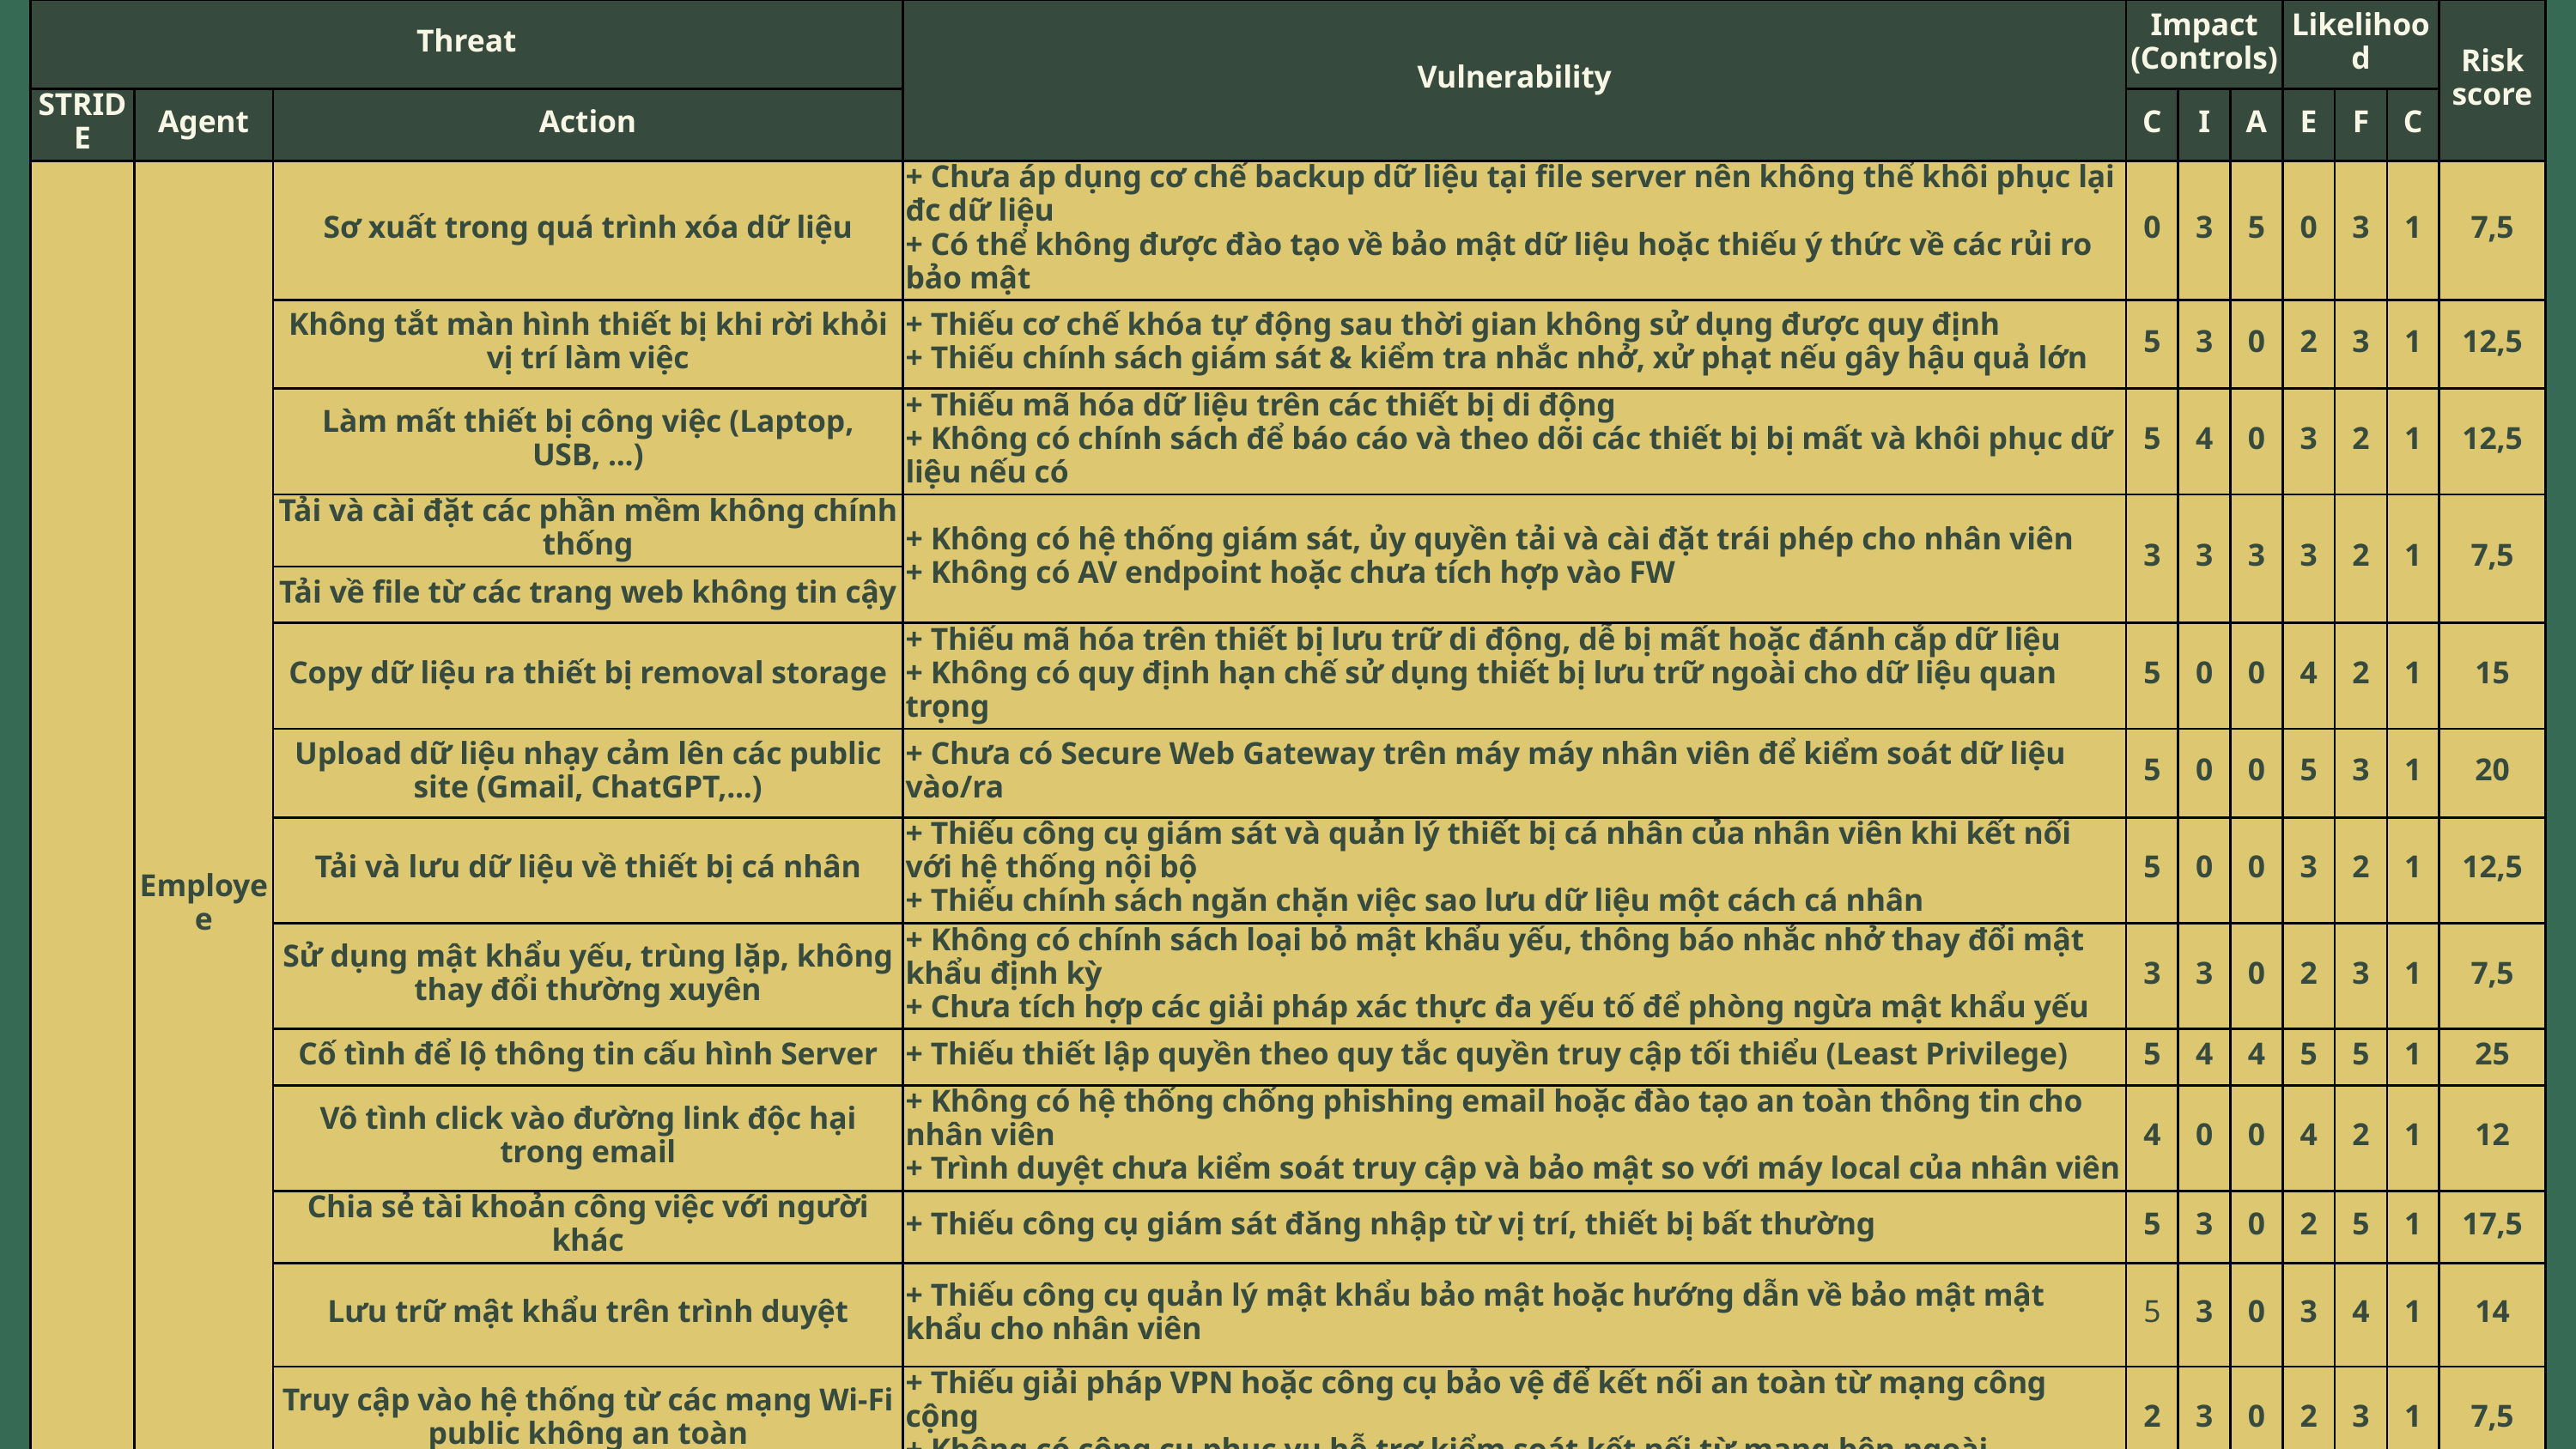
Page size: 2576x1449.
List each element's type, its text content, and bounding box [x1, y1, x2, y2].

table_cell Truy cập vào hệ thống từ các mạng Wi-Fi public không an toàn [274, 1367, 902, 1449]
table_cell 12 [2440, 1087, 2544, 1190]
table_cell Chia sẻ tài khoản công việc với người khác [274, 1192, 902, 1262]
table_cell Agent [136, 90, 272, 160]
table_cell Employee [136, 162, 272, 1449]
table_header Risk score [2440, 1, 2544, 160]
table_cell 5 [2336, 1192, 2386, 1262]
table_cell Sơ xuất trong quá trình xóa dữ liệu [274, 162, 902, 299]
table_cell Lưu trữ mật khẩu trên trình duyệt [274, 1264, 902, 1366]
table_cell 7,5 [2440, 1367, 2544, 1449]
table_cell 1 [2388, 1192, 2438, 1262]
table_cell 5 [2127, 390, 2177, 494]
table_cell 3 [2336, 730, 2386, 816]
table_cell 0 [2232, 390, 2281, 494]
table_cell 1 [2388, 925, 2438, 1028]
table_cell 4 [2179, 1030, 2229, 1084]
table_cell + Thiếu giải pháp VPN hoặc công cụ bảo vệ để kết nối an toàn từ mạng công cộng + Không có công cụ phục vụ hỗ trợ kiểm soát kết nối từ mạng bên ngoài [904, 1367, 2125, 1449]
table_cell 5 [2127, 1192, 2177, 1262]
table_cell 25 [2440, 1030, 2544, 1084]
table_cell 2 [2284, 1367, 2334, 1449]
table_cell 7,5 [2440, 925, 2544, 1028]
table_cell 0 [2179, 730, 2229, 816]
table_cell 4 [2179, 390, 2229, 494]
table_cell 1 [2388, 301, 2438, 387]
table_cell 5 [2127, 301, 2177, 387]
table_cell 3 [2284, 819, 2334, 922]
table_cell 0 [2179, 1087, 2229, 1190]
table_cell 1 [2388, 1264, 2438, 1366]
table_cell 3 [2284, 1264, 2334, 1366]
table_cell I [2179, 90, 2229, 160]
table_cell 2 [2284, 1192, 2334, 1262]
table_cell 12,5 [2440, 301, 2544, 387]
table_cell + Thiếu công cụ quản lý mật khẩu bảo mật hoặc hướng dẫn về bảo mật mật khẩu cho nhân viên [904, 1264, 2125, 1366]
table_cell 3 [2336, 162, 2386, 299]
table_cell + Chưa áp dụng cơ chế backup dữ liệu tại file server nên không thể khôi phục lại đc dữ liệu + Có thể không được đào tạo về bảo mật dữ liệu hoặc thiếu ý thức về các rủi ro bảo mật [904, 162, 2125, 299]
table_cell 0 [2232, 624, 2281, 728]
table_cell 0 [2179, 819, 2229, 922]
table_cell 3 [2179, 925, 2229, 1028]
table_cell 5 [2336, 1030, 2386, 1084]
table_cell + Thiếu mã hóa trên thiết bị lưu trữ di động, dễ bị mất hoặc đánh cắp dữ liệu + Không có quy định hạn chế sử dụng thiết bị lưu trữ ngoài cho dữ liệu quan trọng [904, 624, 2125, 728]
table_cell 0 [2284, 162, 2334, 299]
table_cell 0 [2232, 819, 2281, 922]
table_cell Vô tình click vào đường link độc hại trong email [274, 1087, 902, 1190]
table_cell 3 [2232, 495, 2281, 621]
table_cell Copy dữ liệu ra thiết bị removal storage [274, 624, 902, 728]
table_cell 3 [2179, 162, 2229, 299]
table_cell 5 [2127, 819, 2177, 922]
table_header Vulnerability [904, 1, 2125, 160]
table_cell Sử dụng mật khẩu yếu, trùng lặp, không thay đổi thường xuyên [274, 925, 902, 1028]
table_cell 1 [2388, 1367, 2438, 1449]
table_cell C [2388, 90, 2438, 160]
table_cell 3 [2127, 495, 2177, 621]
table_cell 0 [2232, 1192, 2281, 1262]
table_cell 0 [2232, 1367, 2281, 1449]
table_cell 4 [2284, 624, 2334, 728]
table_cell + Không có hệ thống giám sát, ủy quyền tải và cài đặt trái phép cho nhân viên + Không có AV endpoint hoặc chưa tích hợp vào FW [904, 495, 2125, 621]
table_cell A [2232, 90, 2281, 160]
table_cell 4 [2284, 1087, 2334, 1190]
table_cell 3 [2179, 1367, 2229, 1449]
table_cell + Thiếu công cụ giám sát đăng nhập từ vị trí, thiết bị bất thường [904, 1192, 2125, 1262]
table_cell 5 [2284, 730, 2334, 816]
table_cell 2 [2284, 925, 2334, 1028]
table_cell 1 [2388, 390, 2438, 494]
table_cell 20 [2440, 730, 2544, 816]
table_cell 3 [2179, 1192, 2229, 1262]
table_cell Cố tình để lộ thông tin cấu hình Server [274, 1030, 902, 1084]
table_cell 5 [2127, 730, 2177, 816]
table_cell Tải và cài đặt các phần mềm không chính thống [274, 495, 902, 566]
table_cell + Thiếu thiết lập quyền theo quy tắc quyền truy cập tối thiểu (Least Privilege) [904, 1030, 2125, 1084]
table_cell 14 [2440, 1264, 2544, 1366]
table_cell 0 [2232, 1087, 2281, 1190]
table_cell Action [274, 90, 902, 160]
table_cell 17,5 [2440, 1192, 2544, 1262]
table_cell 4 [2232, 1030, 2281, 1084]
table_cell 2 [2336, 819, 2386, 922]
table_cell Upload dữ liệu nhạy cảm lên các public site (Gmail, ChatGPT,...) [274, 730, 902, 816]
table_cell 1 [2388, 162, 2438, 299]
table_cell 3 [2179, 301, 2229, 387]
table_cell + Thiếu mã hóa dữ liệu trên các thiết bị di động + Không có chính sách để báo cáo và theo dõi các thiết bị bị mất và khôi phục dữ liệu nếu có [904, 390, 2125, 494]
table_cell 3 [2127, 925, 2177, 1028]
table_cell 1 [2388, 1030, 2438, 1084]
table_cell 15 [2440, 624, 2544, 728]
table_cell 1 [2388, 819, 2438, 922]
table_cell 7,5 [2440, 495, 2544, 621]
table_cell 12,5 [2440, 390, 2544, 494]
table_cell 3 [2179, 495, 2229, 621]
table_cell 3 [2336, 301, 2386, 387]
table_cell Không tắt màn hình thiết bị khi rời khỏi vị trí làm việc [274, 301, 902, 387]
table_cell 2 [2336, 624, 2386, 728]
table_cell 4 [2127, 1087, 2177, 1190]
table_cell 5 [2127, 624, 2177, 728]
table_cell 7,5 [2440, 162, 2544, 299]
table_header Threat [32, 1, 902, 88]
table_cell + Thiếu công cụ giám sát và quản lý thiết bị cá nhân của nhân viên khi kết nối với hệ thống nội bộ + Thiếu chính sách ngăn chặn việc sao lưu dữ liệu một cách cá nhân [904, 819, 2125, 922]
table_cell 1 [2388, 624, 2438, 728]
table_cell + Không có hệ thống chống phishing email hoặc đào tạo an toàn thông tin cho nhân viên + Trình duyệt chưa kiểm soát truy cập và bảo mật so với máy local của nhân viên [904, 1087, 2125, 1190]
table_cell 3 [2336, 925, 2386, 1028]
table_cell 0 [2179, 624, 2229, 728]
table_cell 2 [2336, 495, 2386, 621]
table_cell 12,5 [2440, 819, 2544, 922]
table_cell 3 [2179, 1264, 2229, 1366]
table_cell [32, 162, 133, 1449]
table_cell C [2127, 90, 2177, 160]
table_cell 2 [2336, 1087, 2386, 1190]
table_cell 0 [2232, 925, 2281, 1028]
table_cell 2 [2284, 301, 2334, 387]
table_header Impact (Controls) [2127, 1, 2281, 88]
table_cell 2 [2336, 390, 2386, 494]
table_cell Làm mất thiết bị công việc (Laptop, USB, ...) [274, 390, 902, 494]
table_cell 0 [2232, 301, 2281, 387]
table_cell 0 [2232, 730, 2281, 816]
table_cell F [2336, 90, 2386, 160]
table_cell 1 [2388, 495, 2438, 621]
table_cell 4 [2336, 1264, 2386, 1366]
table_cell 1 [2388, 1087, 2438, 1190]
table_cell Tải về file từ các trang web không tin cậy [274, 567, 902, 621]
table_cell STRIDE [32, 90, 133, 160]
table_cell 3 [2336, 1367, 2386, 1449]
table_cell + Thiếu cơ chế khóa tự động sau thời gian không sử dụng được quy định + Thiếu chính sách giám sát & kiểm tra nhắc nhở, xử phạt nếu gây hậu quả lớn [904, 301, 2125, 387]
table_cell E [2284, 90, 2334, 160]
table_cell Tải và lưu dữ liệu về thiết bị cá nhân [274, 819, 902, 922]
table_cell 1 [2388, 730, 2438, 816]
table_cell 2 [2127, 1367, 2177, 1449]
table_cell 5 [2127, 1030, 2177, 1084]
table_cell 3 [2284, 390, 2334, 494]
table_cell + Chưa có Secure Web Gateway trên máy máy nhân viên để kiểm soát dữ liệu vào/ra [904, 730, 2125, 816]
table_cell 5 [2127, 1264, 2177, 1366]
table_cell 0 [2232, 1264, 2281, 1366]
table_cell 5 [2232, 162, 2281, 299]
table_cell 0 [2127, 162, 2177, 299]
table_header Likelihood [2284, 1, 2438, 88]
table_cell + Không có chính sách loại bỏ mật khẩu yếu, thông báo nhắc nhở thay đổi mật khẩu định kỳ + Chưa tích hợp các giải pháp xác thực đa yếu tố để phòng ngừa mật khẩu yếu [904, 925, 2125, 1028]
table_cell 5 [2284, 1030, 2334, 1084]
table_cell 3 [2284, 495, 2334, 621]
